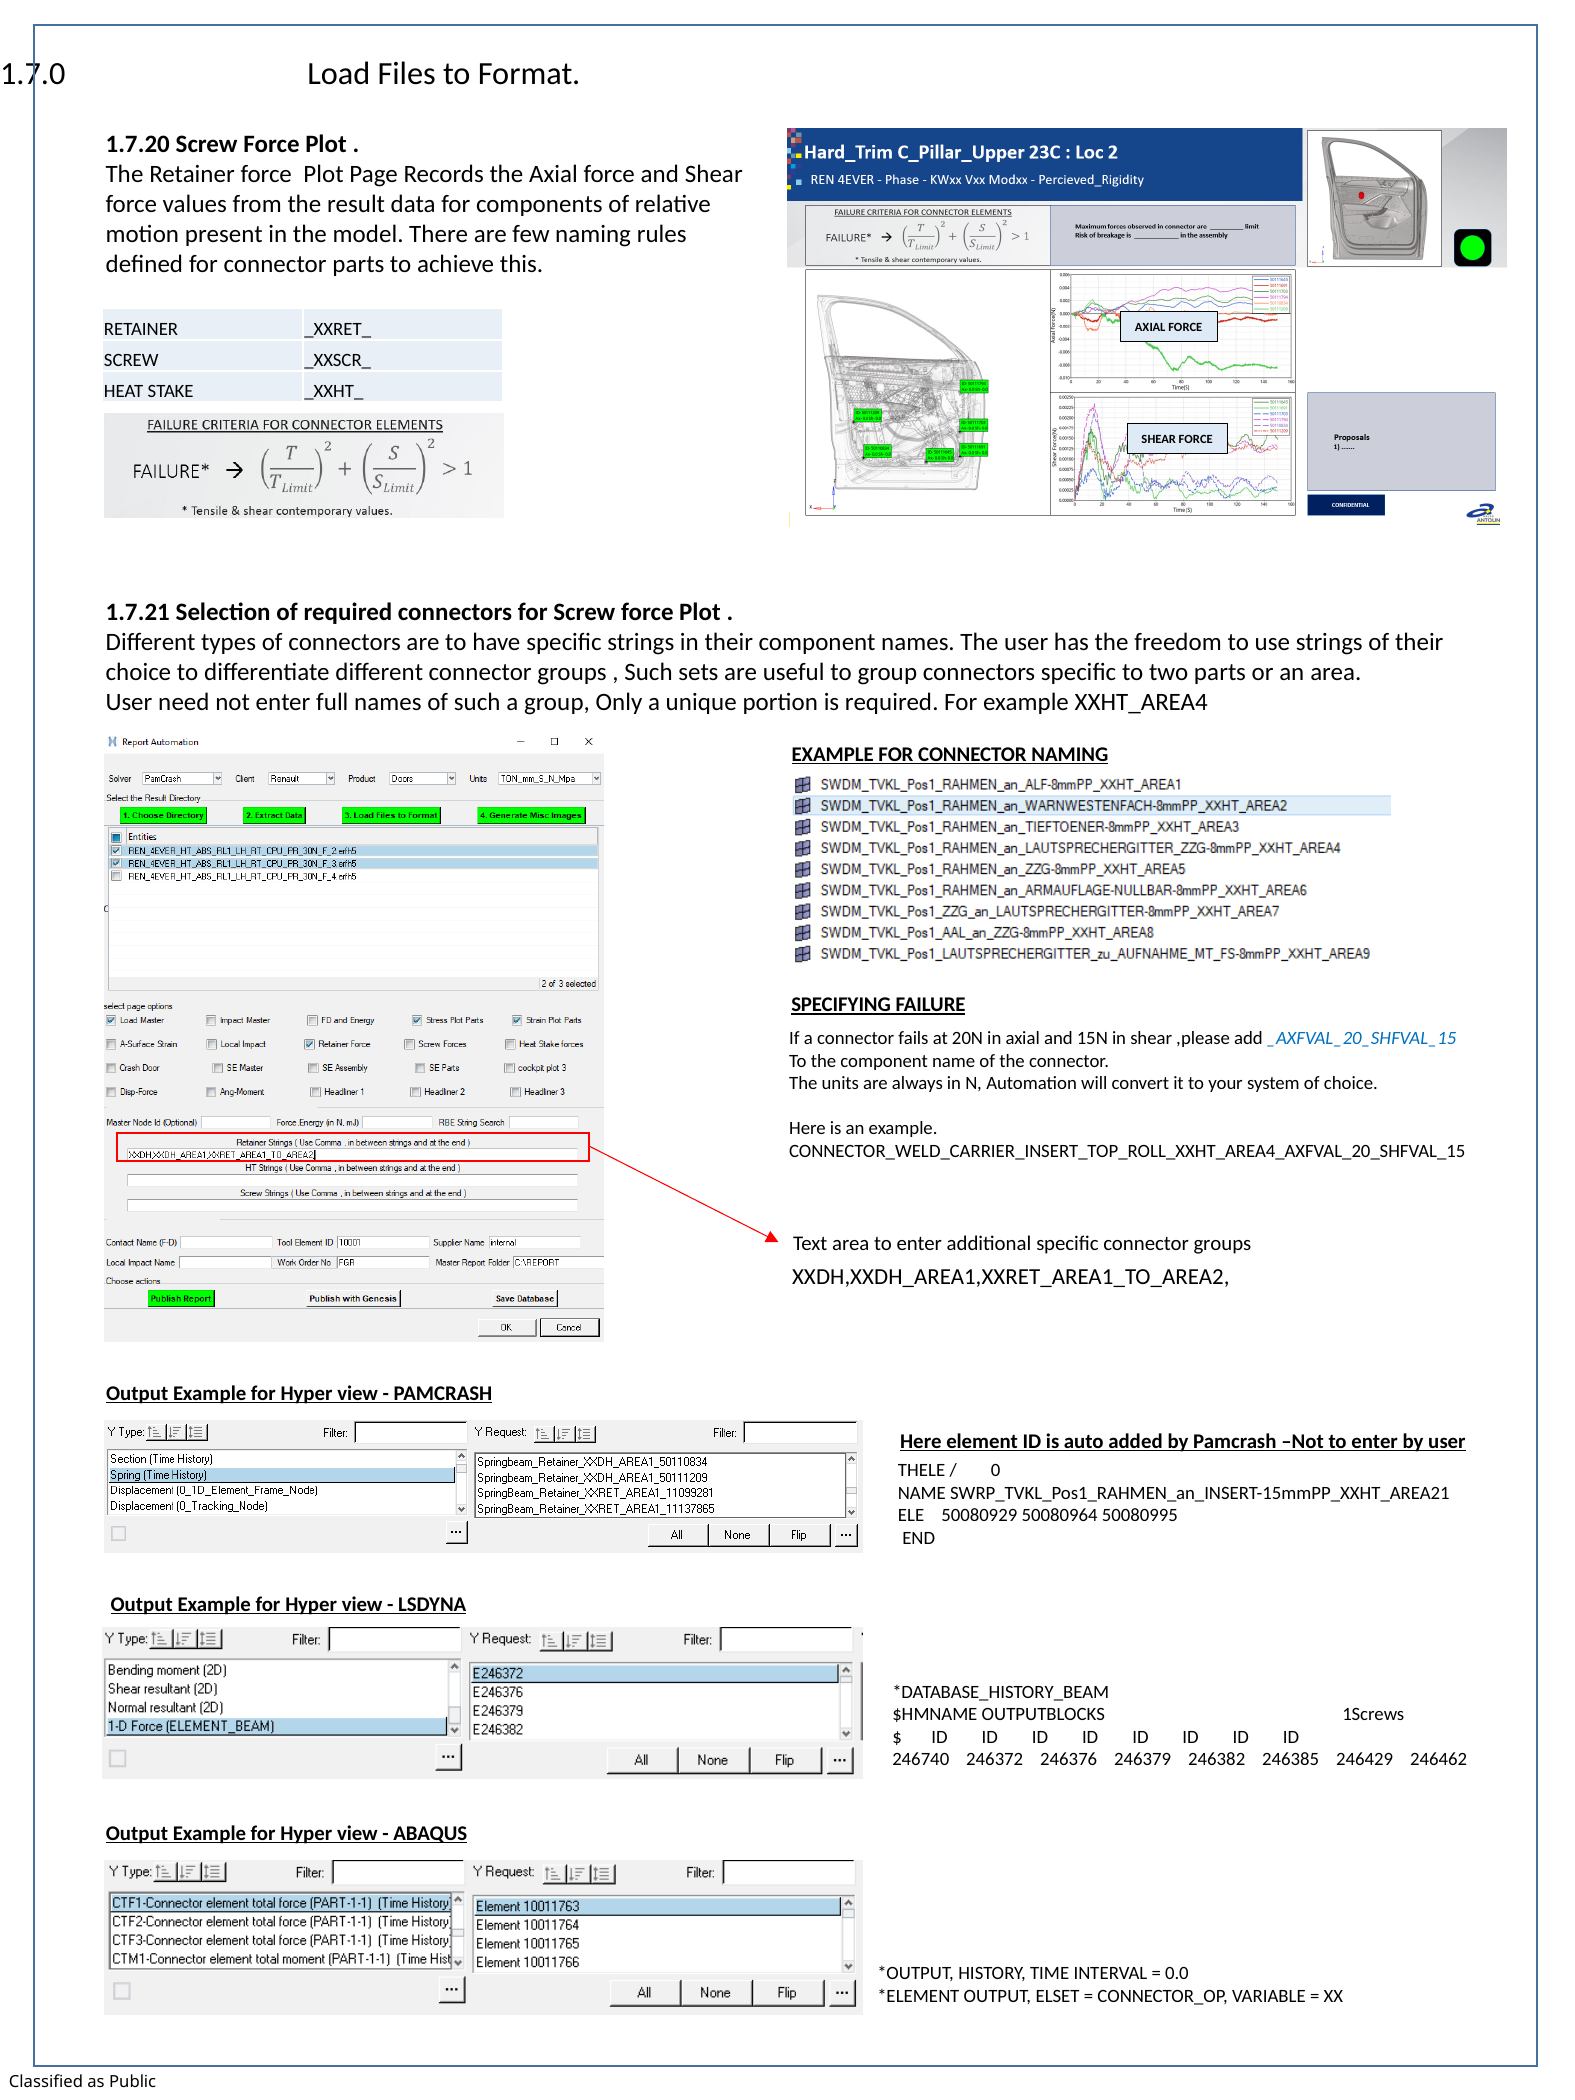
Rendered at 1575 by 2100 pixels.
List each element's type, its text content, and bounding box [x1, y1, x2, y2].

text_box If a connector fails at 20N in axial and 15N in shear ,please add _AXFVAL_20_SHFVAL_15 To the component name of the connector. The units are always in N, Automation will convert it to your system of choice. Here is an example. CONNECTOR_WELD_CARRIER_INSERT_TOP_ROLL_XXHT_AREA4_AXFVAL_20_SHFVAL_15 [774, 1018, 1562, 1214]
picture [104, 733, 604, 1343]
text_box 1.7.0 Load Files to Format. [0, 45, 33, 99]
text_box THELE / 0 NAME SWRP_TVKL_Pos1_RAHMEN_an_INSERT-15mmPP_XXHT_AREA21 ELE 50080929 50080964 50080995 END [883, 1450, 1575, 1556]
table_header RETAINER [103, 309, 302, 339]
text_box Here element ID is auto added by Pamcrash –Not to enter by user [885, 1420, 1481, 1460]
text_box *DATABASE_HISTORY_BEAM $HMNAME OUTPUTBLOCKS 1Screws $ ID ID ID ID ID ID ID ID 246740 246372 246376 246379 246382 246385 246429 246462 [877, 1672, 1575, 1777]
table_cell _XXSCR_ [304, 341, 502, 370]
table_cell HEAT STAKE [103, 372, 302, 401]
text_box XXDH,XXDH_AREA1,XXRET_AREA1_TO_AREA2, [777, 1254, 1246, 1297]
text_box *OUTPUT, HISTORY, TIME INTERVAL = 0.0 *ELEMENT OUTPUT, ELSET = CONNECTOR_OP, VARIABLE = XX [863, 1953, 1474, 2014]
table_cell SCREW [103, 341, 302, 370]
text_box Output Example for Hyper view - LSDYNA [95, 1583, 482, 1623]
text_box Output Example for Hyper view - PAMCRASH [91, 1372, 508, 1412]
text_box SPECIFYING FAILURE [776, 983, 981, 1024]
text_box Output Example for Hyper view - ABAQUS [91, 1812, 483, 1853]
picture [104, 413, 504, 518]
text_box EXAMPLE FOR CONNECTOR NAMING [776, 733, 1124, 773]
text_box [33, 24, 1538, 2067]
picture [104, 1420, 863, 1554]
text_box 1.7.20 Screw Force Plot . The Retainer force Plot Page Records the Axial force and Shear force values from the result data for components of relative motion present in the model. There are few naming rules defined for connector parts to achieve this. [90, 119, 767, 285]
picture [104, 1860, 863, 2015]
picture [787, 772, 1391, 967]
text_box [588, 1145, 774, 1243]
text_box Text area to enter additional specific connector groups [778, 1222, 1267, 1262]
table_cell _XXHT_ [304, 372, 502, 401]
text_box 1.7.21 Selection of required connectors for Screw force Plot . Different types of connectors are to have specific strings in their component names. The user has the freedom to use strings of their choice to differentiate different connector groups , Such sets are useful to group connectors specific to two parts or an area. User need not enter full names of such a group, Only a unique portion is required. For example XXHT_AREA4 [90, 588, 1507, 813]
table_header _XXRET_ [304, 309, 502, 339]
picture [102, 1627, 863, 1779]
picture [787, 128, 1507, 527]
